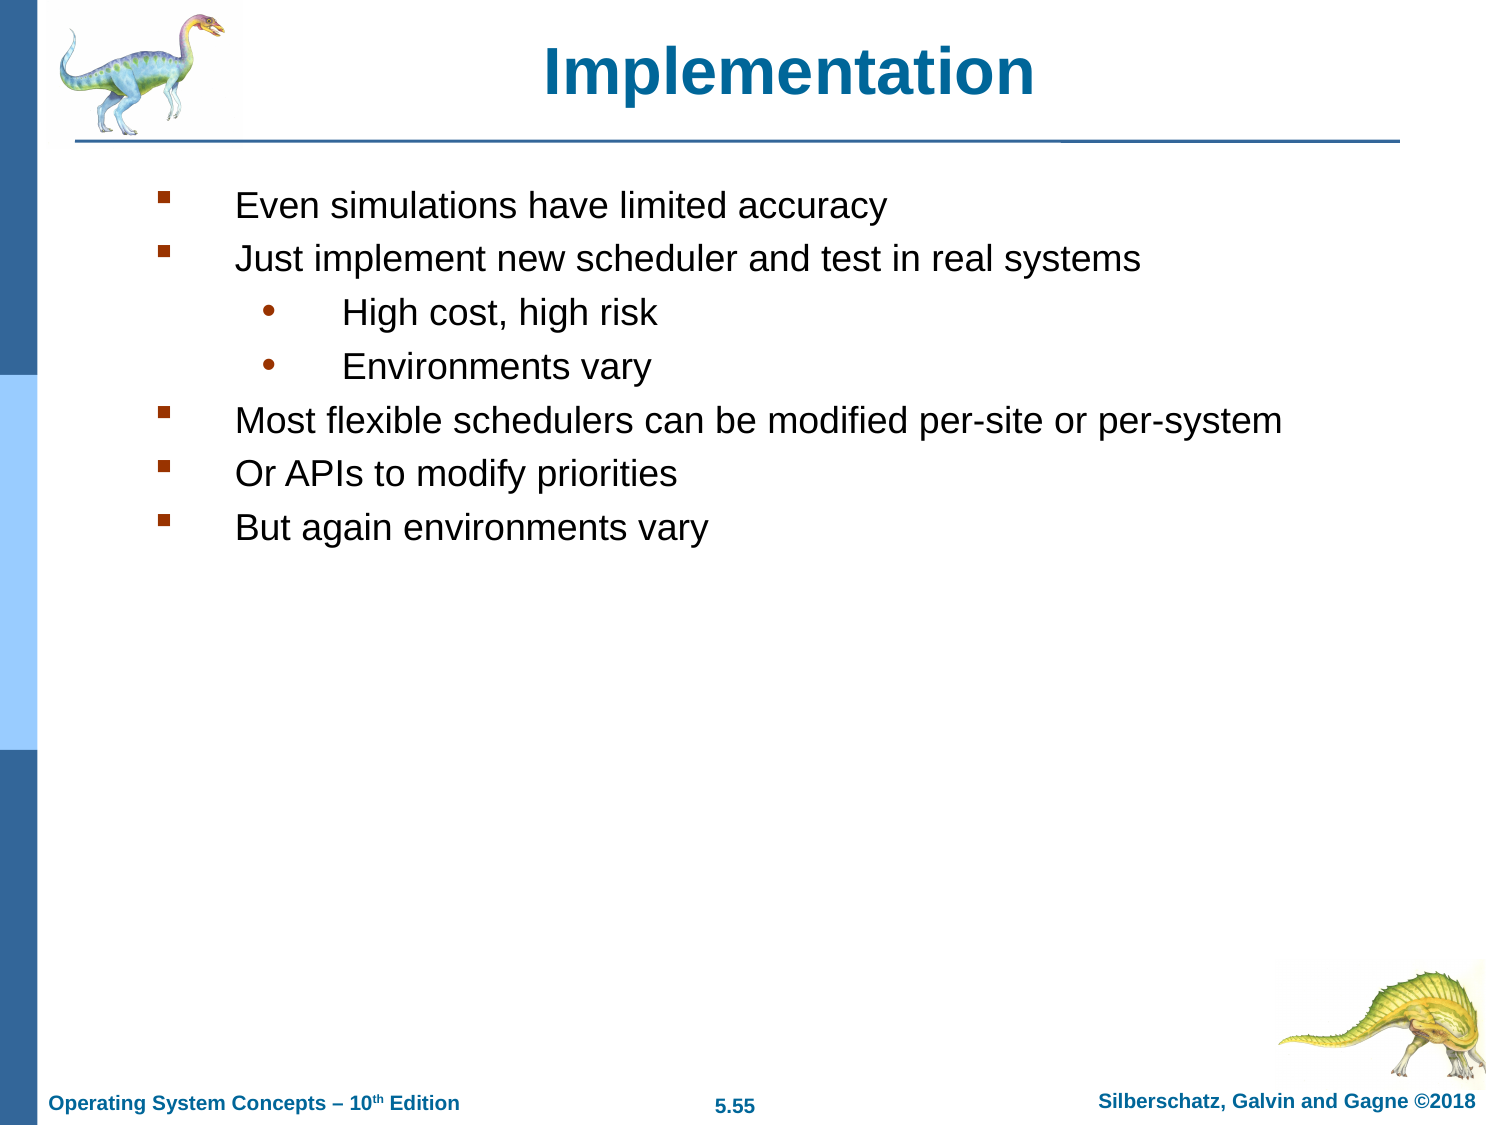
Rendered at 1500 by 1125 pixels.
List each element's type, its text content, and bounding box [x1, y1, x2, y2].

picture [46, 0, 243, 149]
title Implementation [230, 20, 1350, 115]
picture [1275, 959, 1486, 1090]
text_box Even simulations have limited accuracy Just implement new scheduler and test in real systems High cost, high risk Environments vary Most flexible schedulers can be modified per-site or per-system Or APIs to modify priorities But again environments vary [139, 173, 1375, 917]
